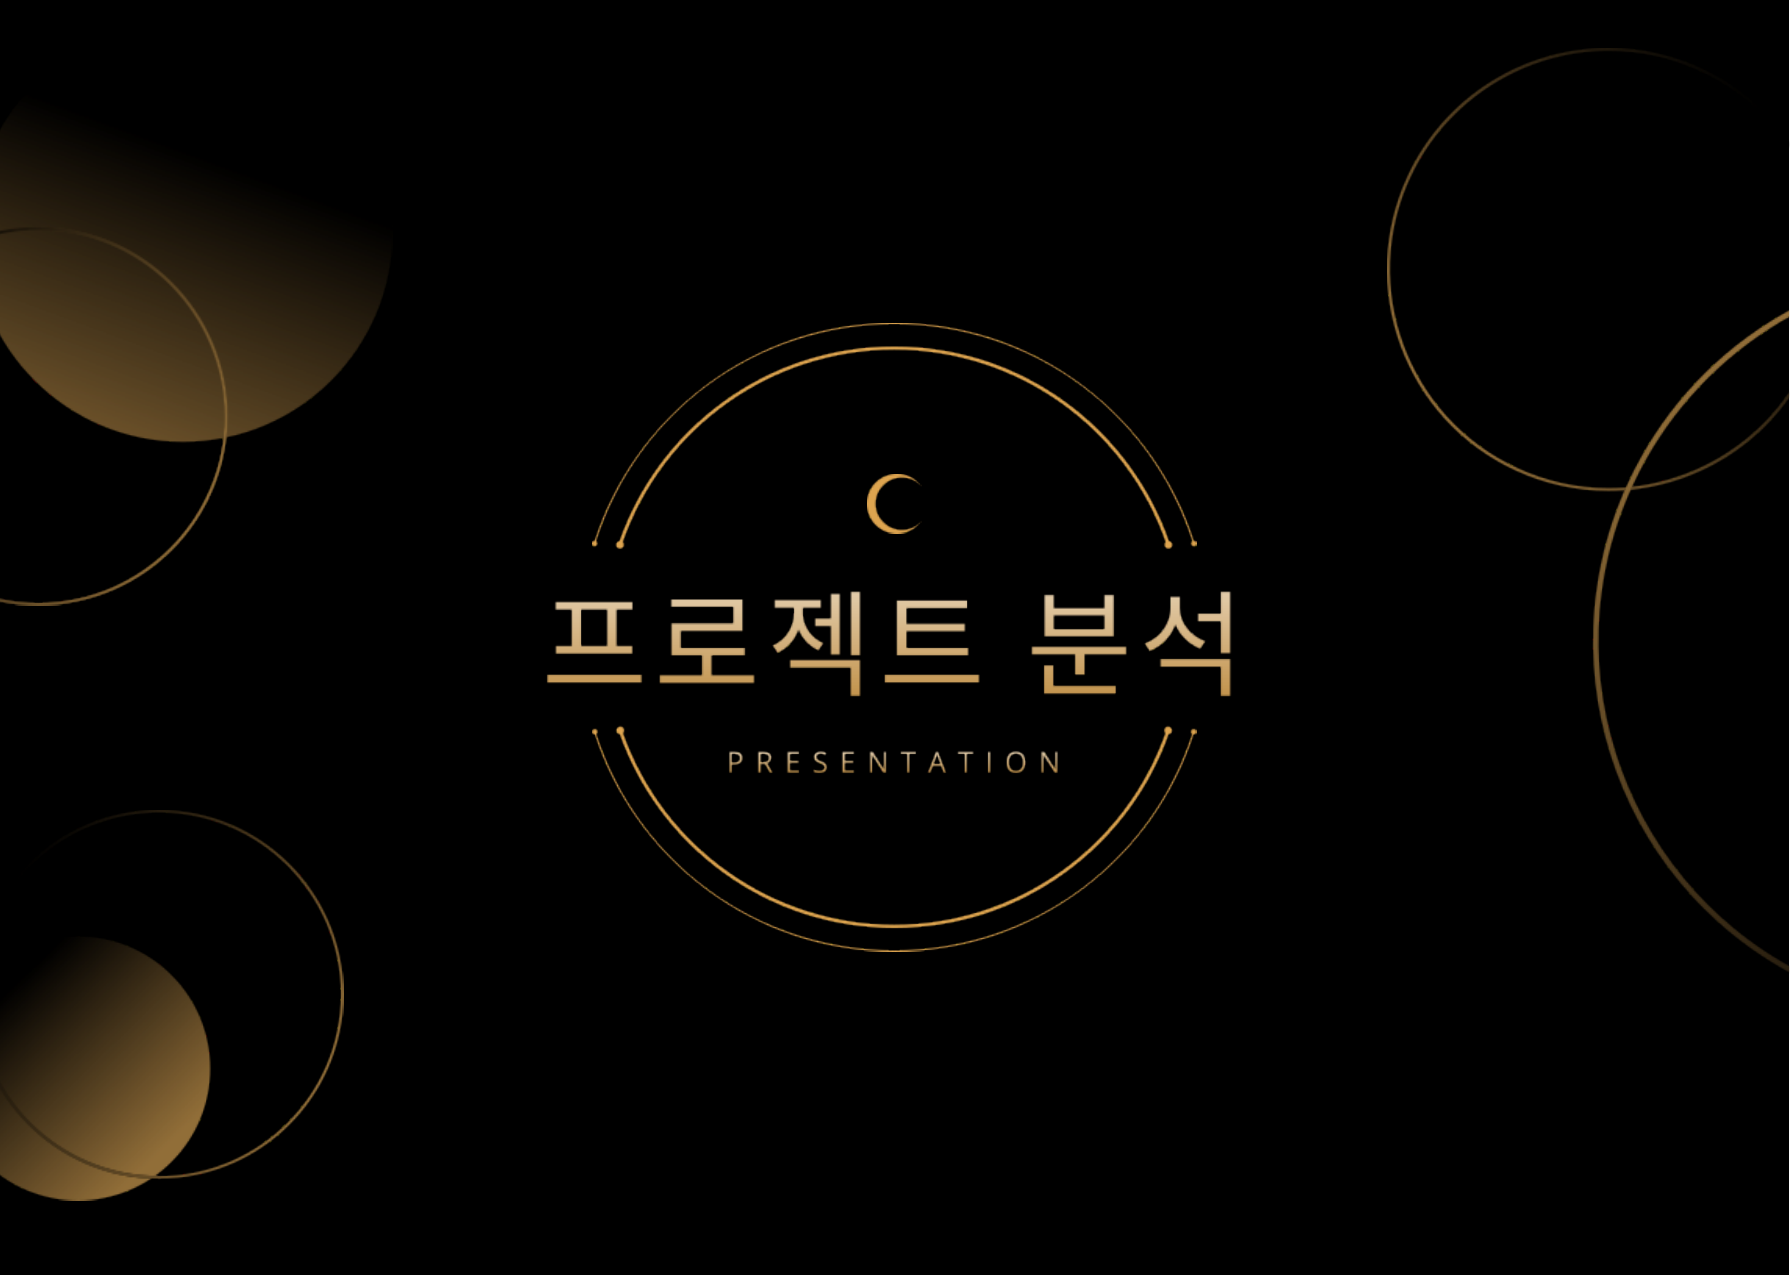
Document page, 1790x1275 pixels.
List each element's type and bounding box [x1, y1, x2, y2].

text_box [592, 322, 1197, 553]
text_box [592, 758, 1197, 952]
text_box [1387, 48, 1790, 1019]
picture [505, 554, 1277, 787]
text_box [0, 23, 393, 606]
text_box [0, 810, 344, 1202]
text_box [867, 473, 922, 534]
